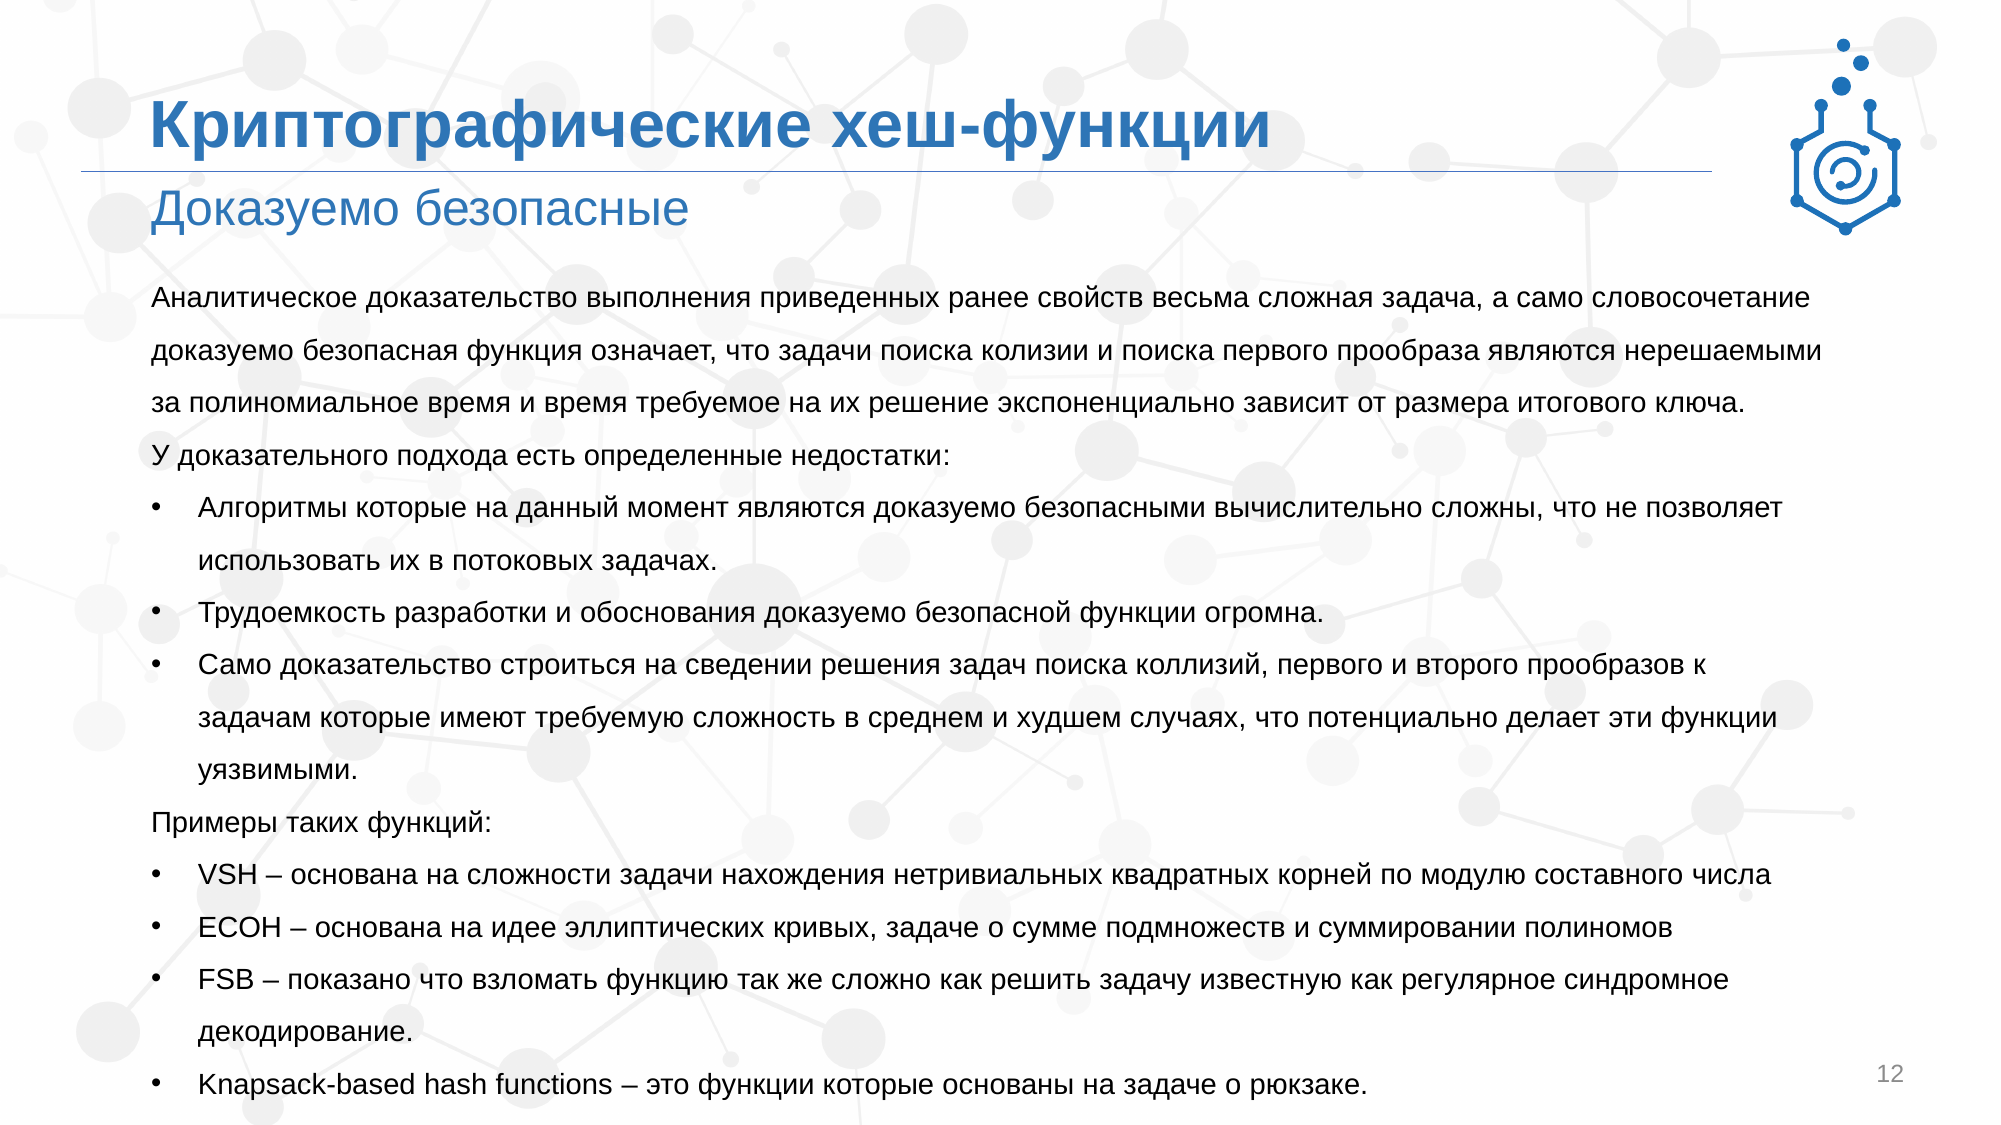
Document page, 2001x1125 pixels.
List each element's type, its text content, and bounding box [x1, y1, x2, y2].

slide_number 12 [1844, 1042, 1920, 1103]
text_box Криптографические хеш-функции [134, 78, 1402, 162]
text_box Доказуемо безопасные [136, 179, 1404, 244]
text_box Аналитическое доказательство выполнения приведенных ранее свойств весьма сложная задача, а само словосочетание доказуeмо безопасная функция означает, что задачи поиска колизии и поиска первого прообраза являются нерешаемыми за полиномиальное время и время требуемое на их решение экспоненциально зависит от размера итогового ключа. У доказательного подхода есть определенные недостатки: Алгоритмы которые на данный момент являются доказуемо безопасными вычислительно сложны, что не позволяет использовать их в потоковых задачах. Трудоемкость разработки и обоснования доказуемо безопасной функции огромна. Само доказательство строиться на сведении решения задач поиска коллизий, первого и второго прообразов к задачам которые имеют требуемую сложность в среднем и худшем случаях, что потенциально делает эти функции уязвимыми. Примеры таких функций: VSH – основана на сложности задачи нахождения нетривиальных квадратных корней по модулю составного числа ECOH – основана на идее эллиптических кривых, задаче о сумме подмножеств и суммировании полиномов FSB – показано что взломать функцию так же сложно как решить задачу известную как регулярное синдромное декодирование. Knapsack-based hash functions – это функции которые основаны на задаче о рюкзаке. [136, 253, 1844, 1108]
picture [0, 0, 2001, 1125]
